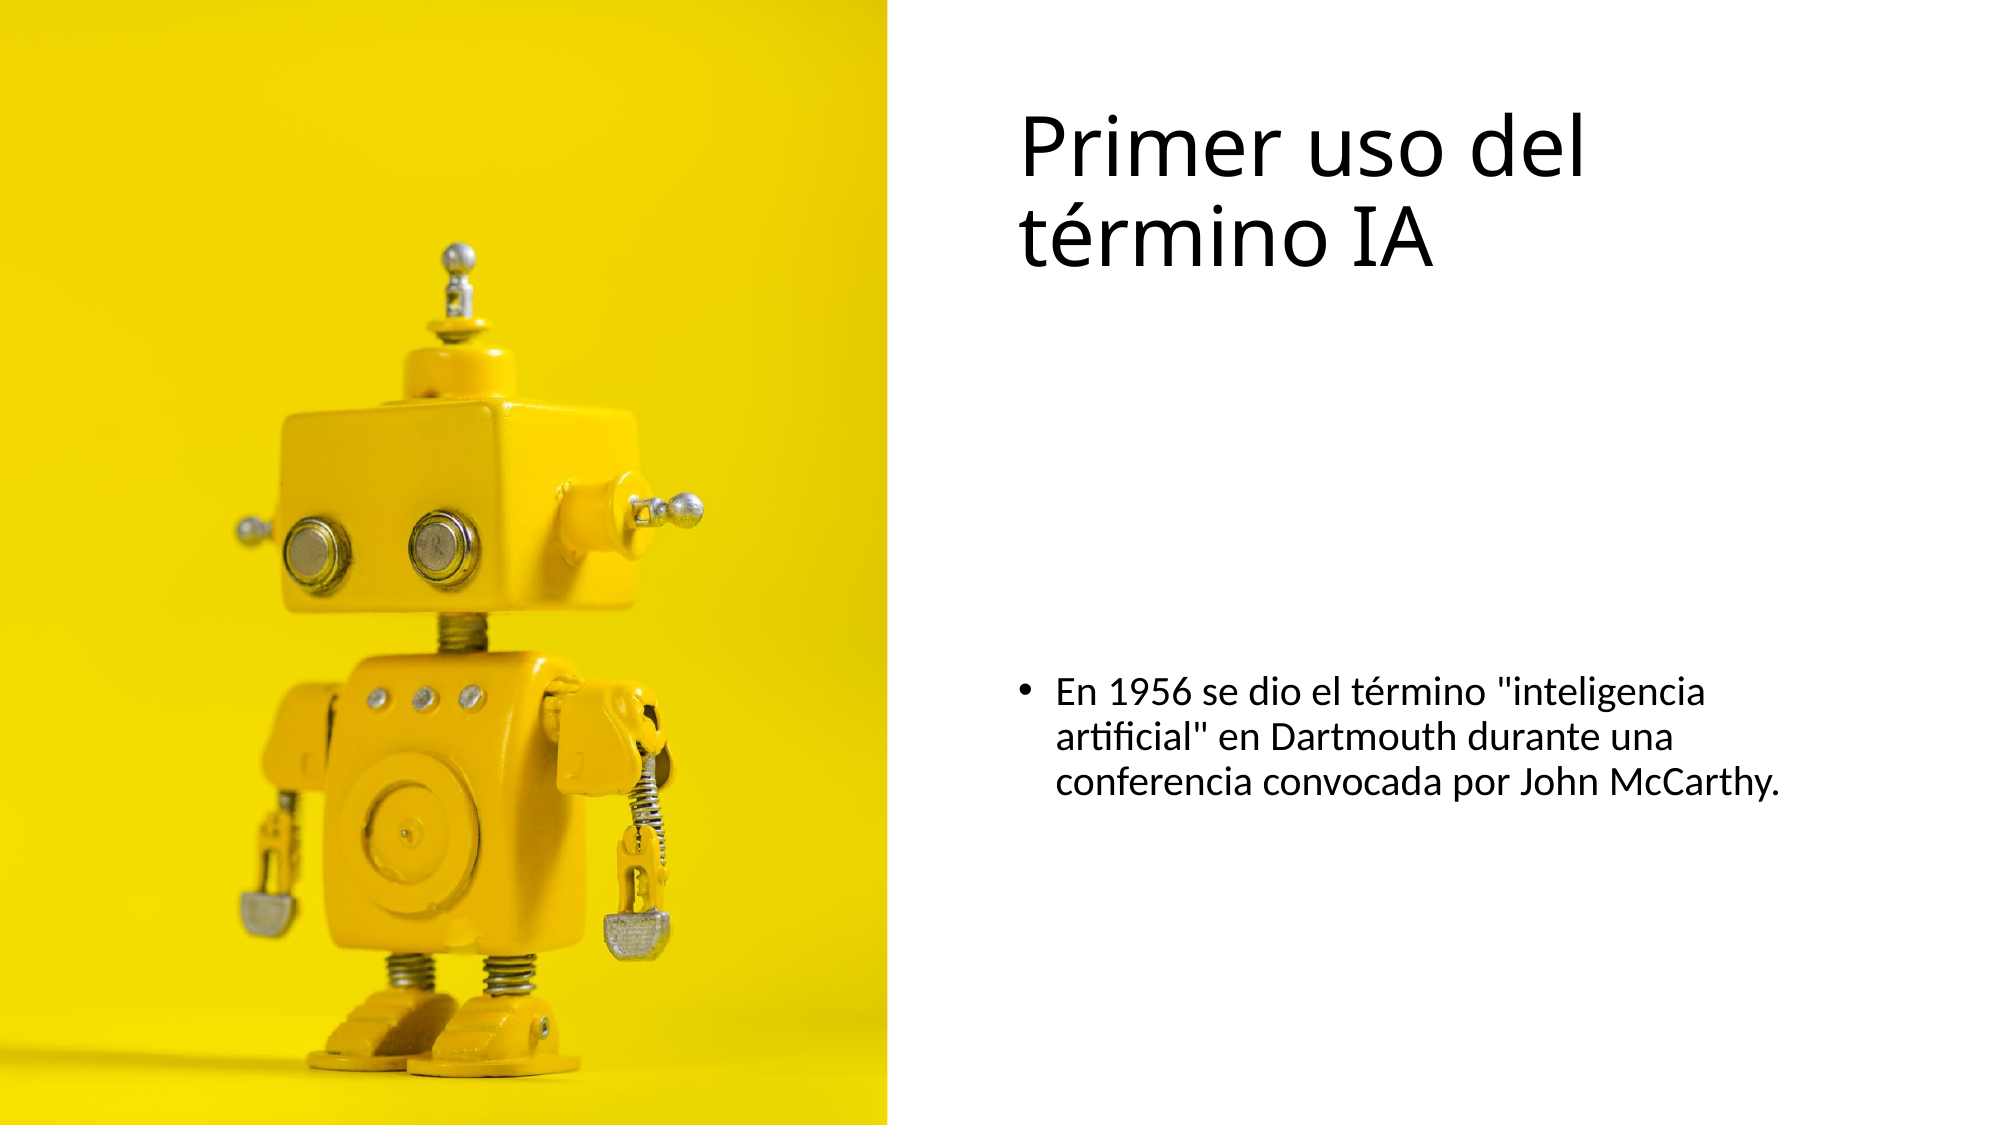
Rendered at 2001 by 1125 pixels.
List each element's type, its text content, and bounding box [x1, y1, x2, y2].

title Primer uso del término IA [1003, 66, 1900, 323]
picture [0, 0, 888, 1125]
list En 1956 se dio el término "inteligencia artificial" en Dartmouth durante una conferencia convocada por John McCarthy. [1003, 450, 1864, 1024]
